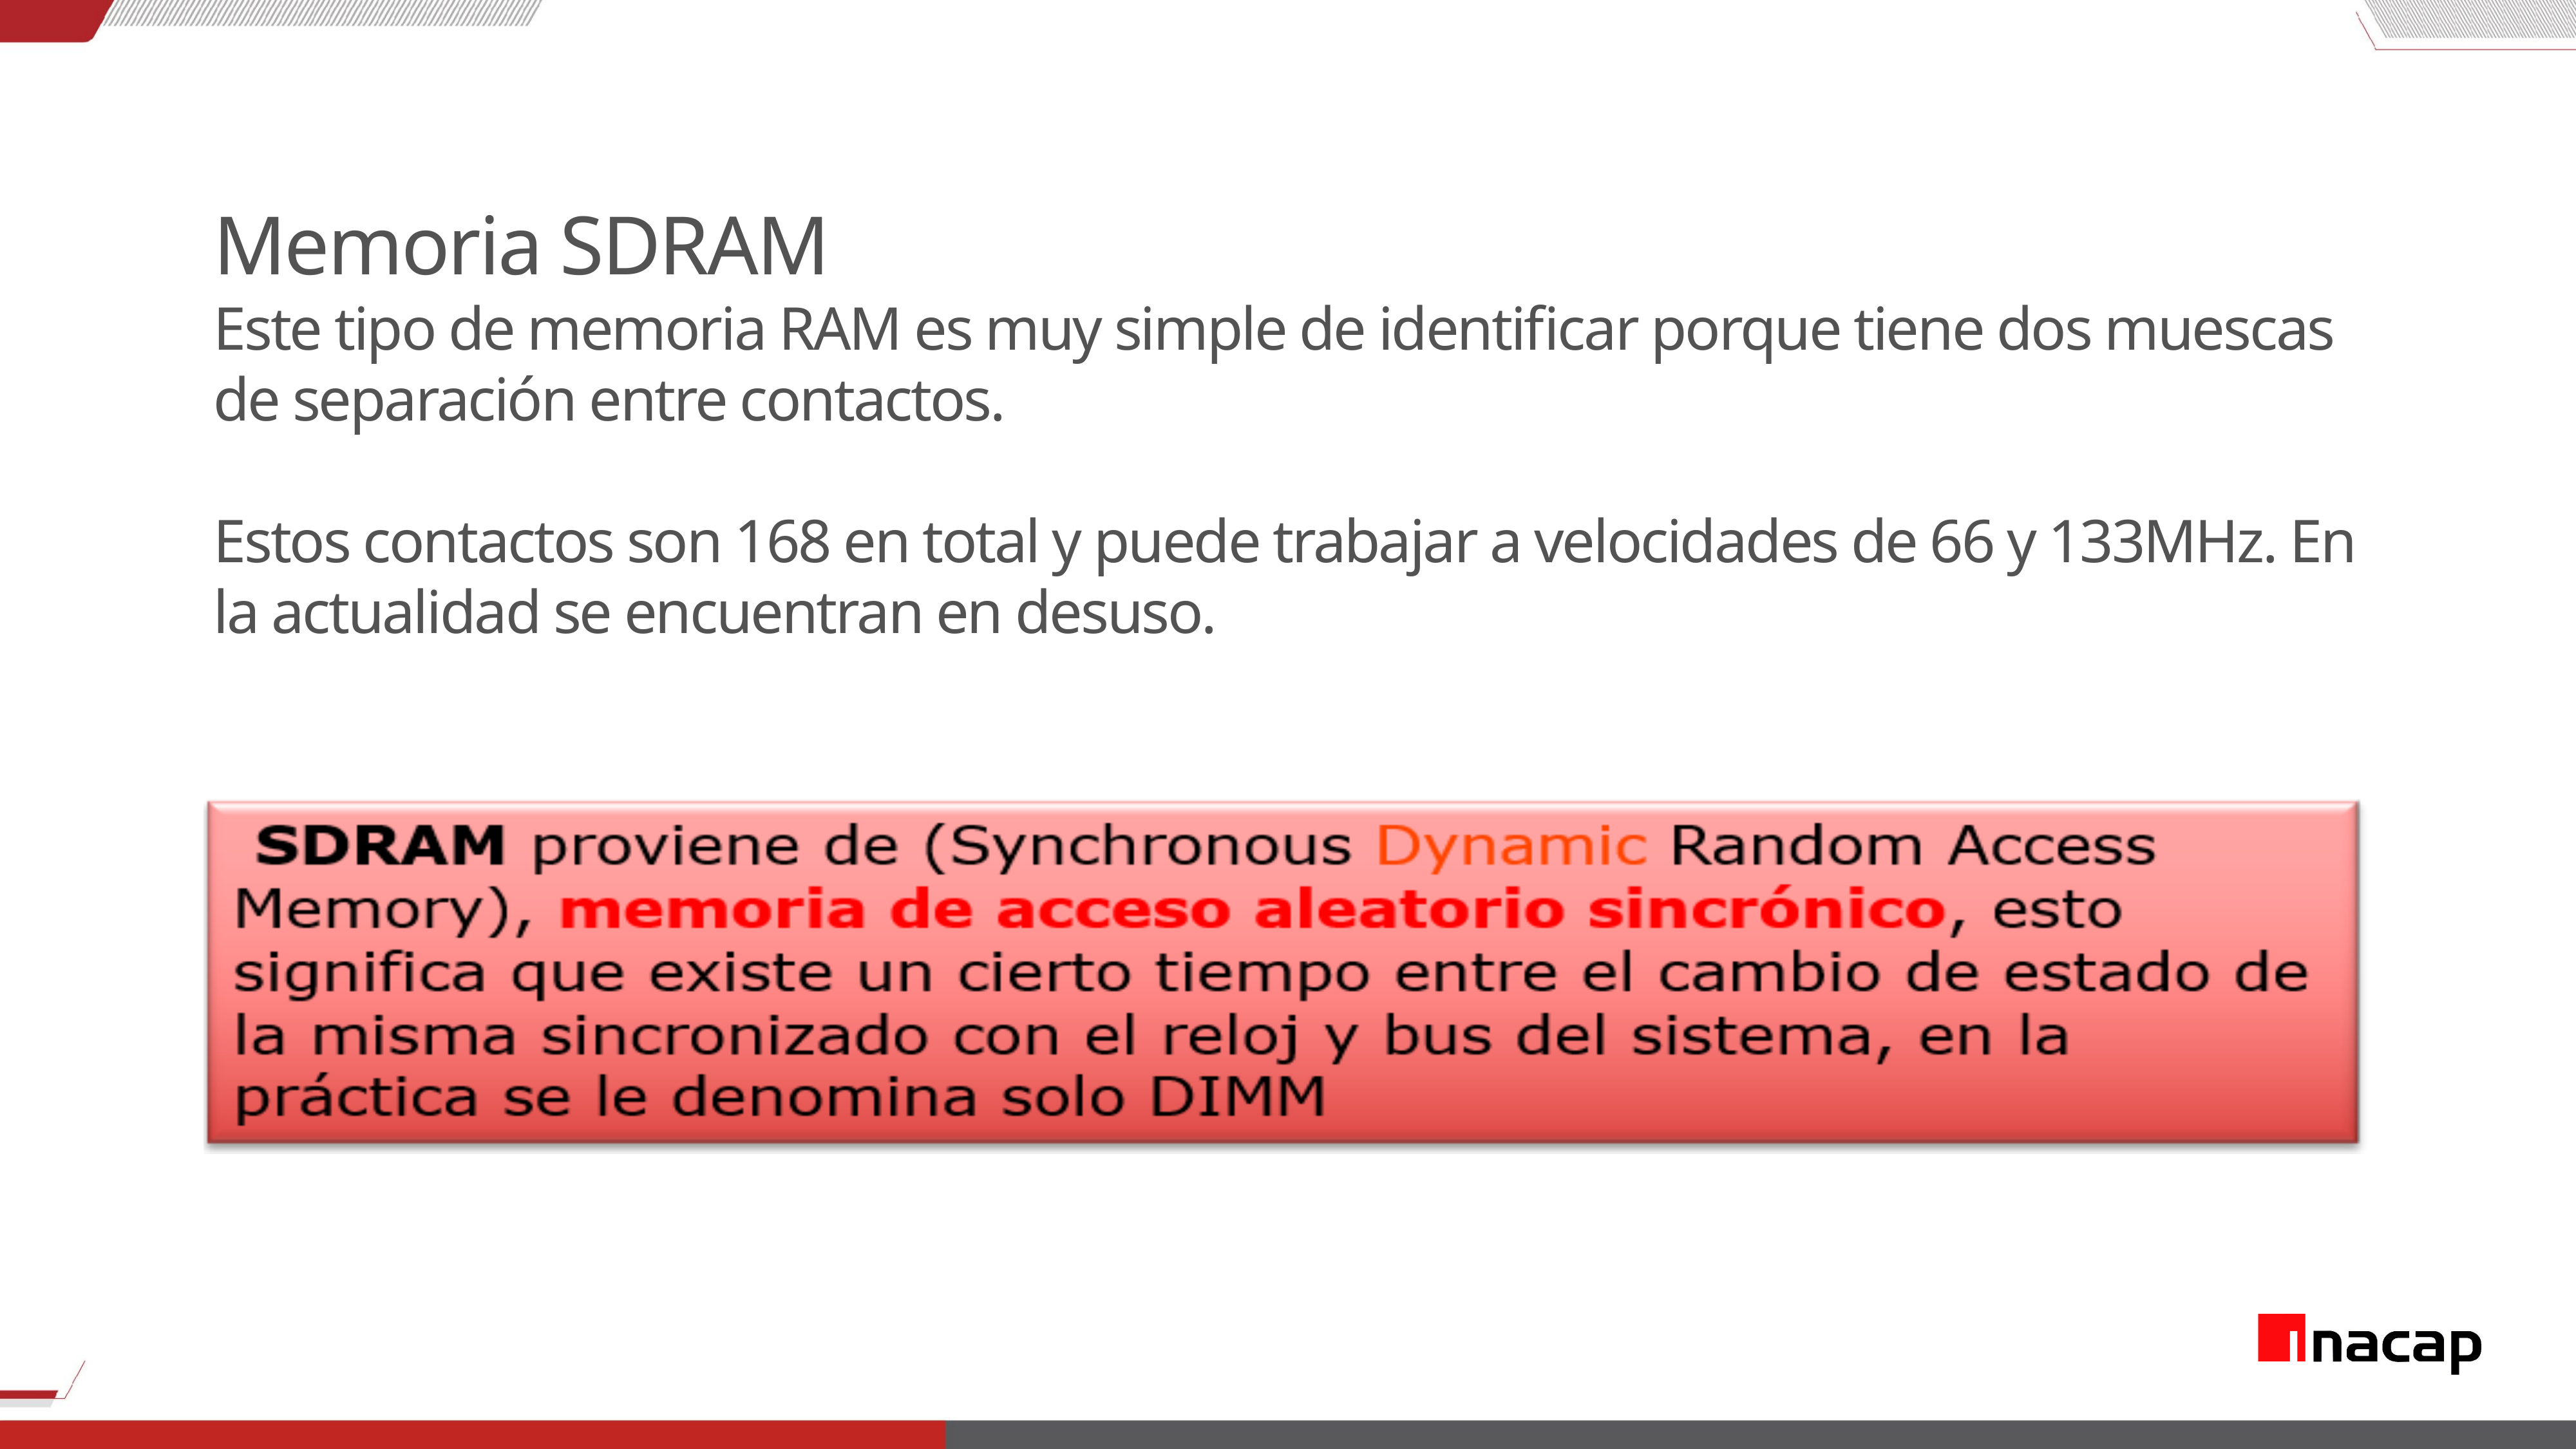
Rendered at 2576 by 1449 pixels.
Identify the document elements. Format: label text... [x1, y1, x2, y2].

picture [204, 794, 2372, 1154]
picture [0, 1354, 2576, 1449]
text_box Memoria SDRAM Este tipo de memoria RAM es muy simple de identificar porque tiene dos muescas de separación entre contactos. Estos contactos son 168 en total y puede trabajar a velocidades de 66 y 133MHz. En la actualidad se encuentran en desuso. [204, 189, 2372, 650]
picture [2246, 1314, 2481, 1375]
picture [0, 0, 2576, 55]
